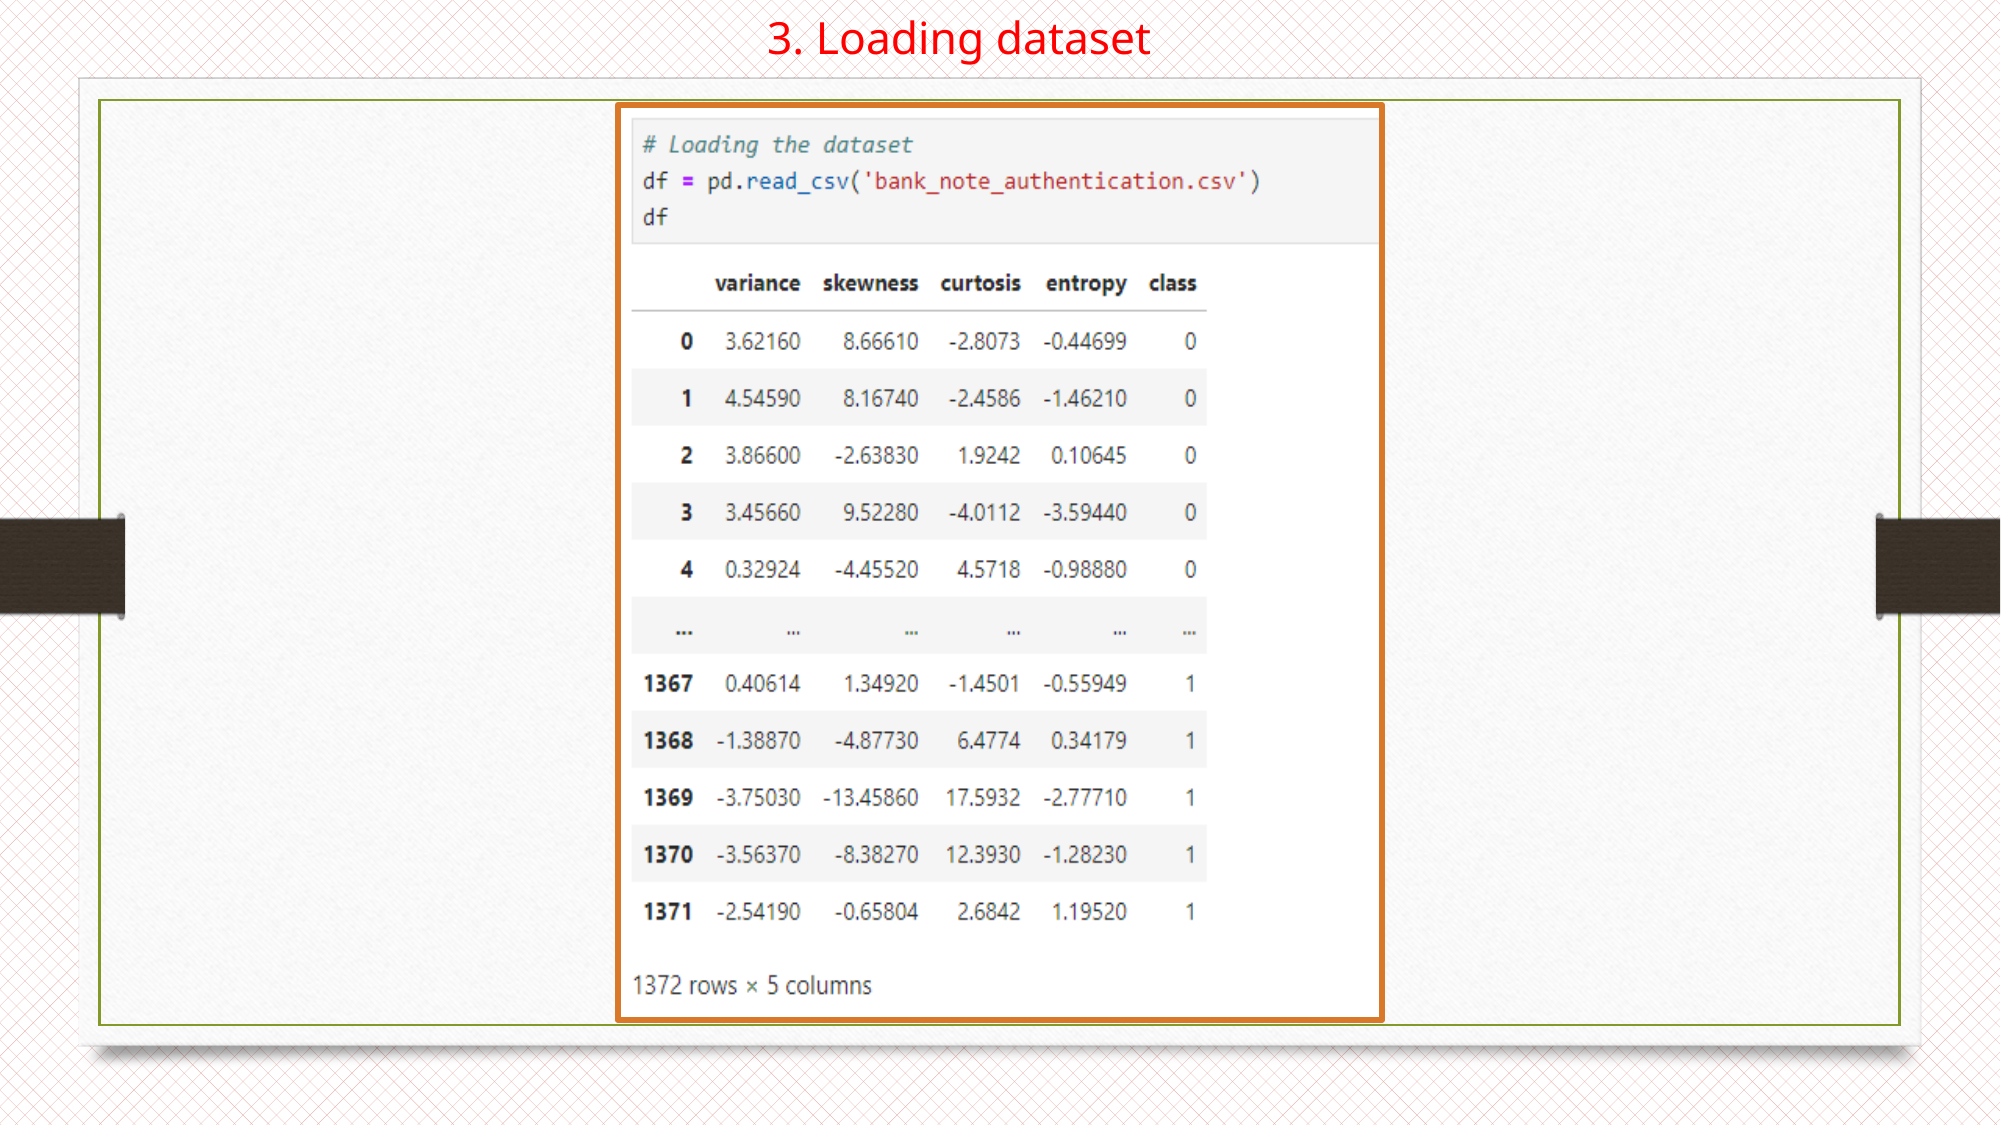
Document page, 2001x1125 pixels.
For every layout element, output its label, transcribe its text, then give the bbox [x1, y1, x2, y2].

list 3. Loading dataset [752, 0, 1248, 76]
picture [0, 0, 2001, 1125]
